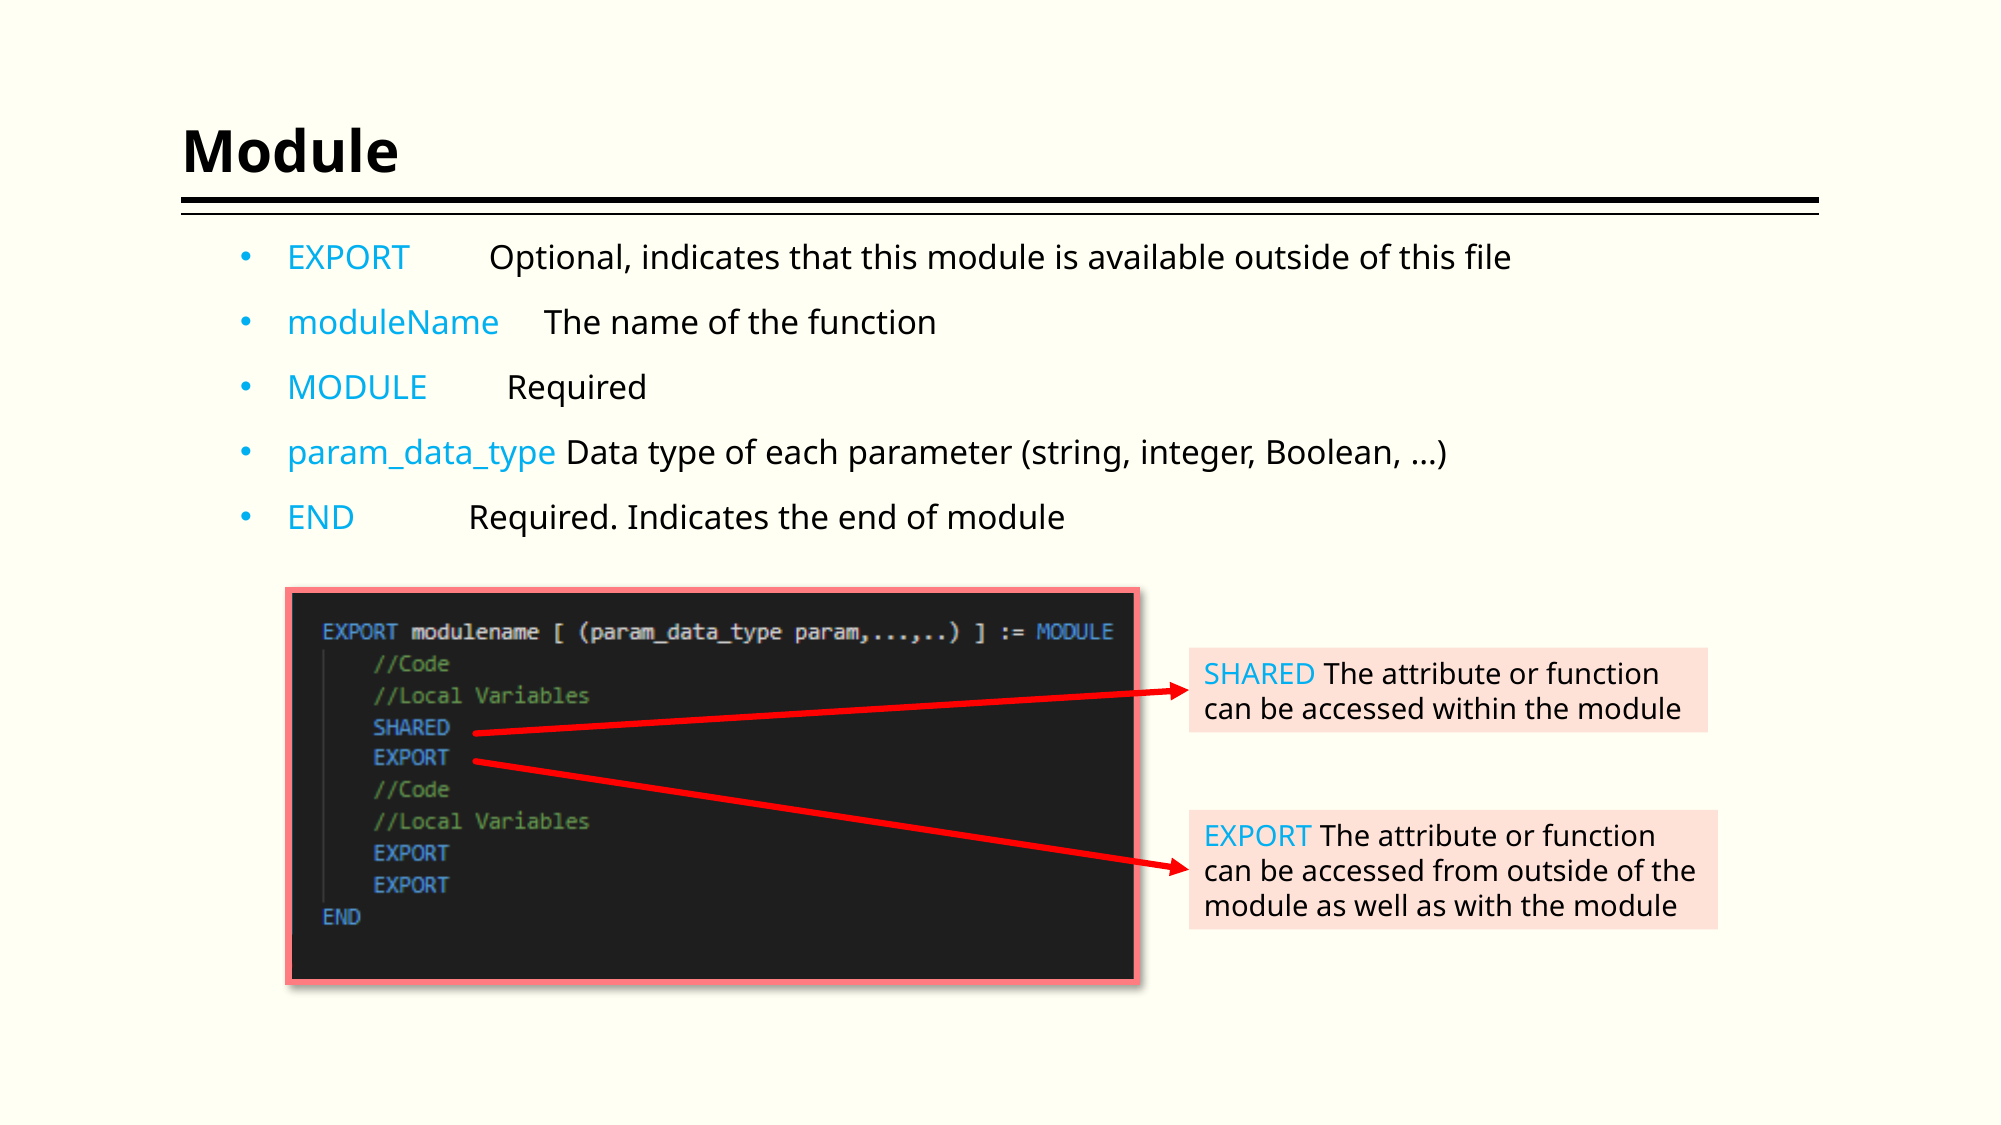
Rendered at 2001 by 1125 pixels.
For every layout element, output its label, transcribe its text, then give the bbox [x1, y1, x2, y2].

title Module [181, 12, 1819, 193]
text_box SHARED The attribute or function can be accessed within the module [1189, 647, 1708, 733]
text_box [475, 690, 1189, 734]
picture [291, 592, 1134, 979]
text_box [475, 761, 1189, 871]
text_box EXPORT The attribute or function can be accessed from outside of the module as well as with the module [1189, 809, 1718, 930]
text_box EXPORT Optional, indicates that this module is available outside of this file moduleName The name of the function MODULE Required param_data_type Data type of each parameter (string, integer, Boolean, …) END Required. Indicates the end of module [225, 229, 1667, 868]
